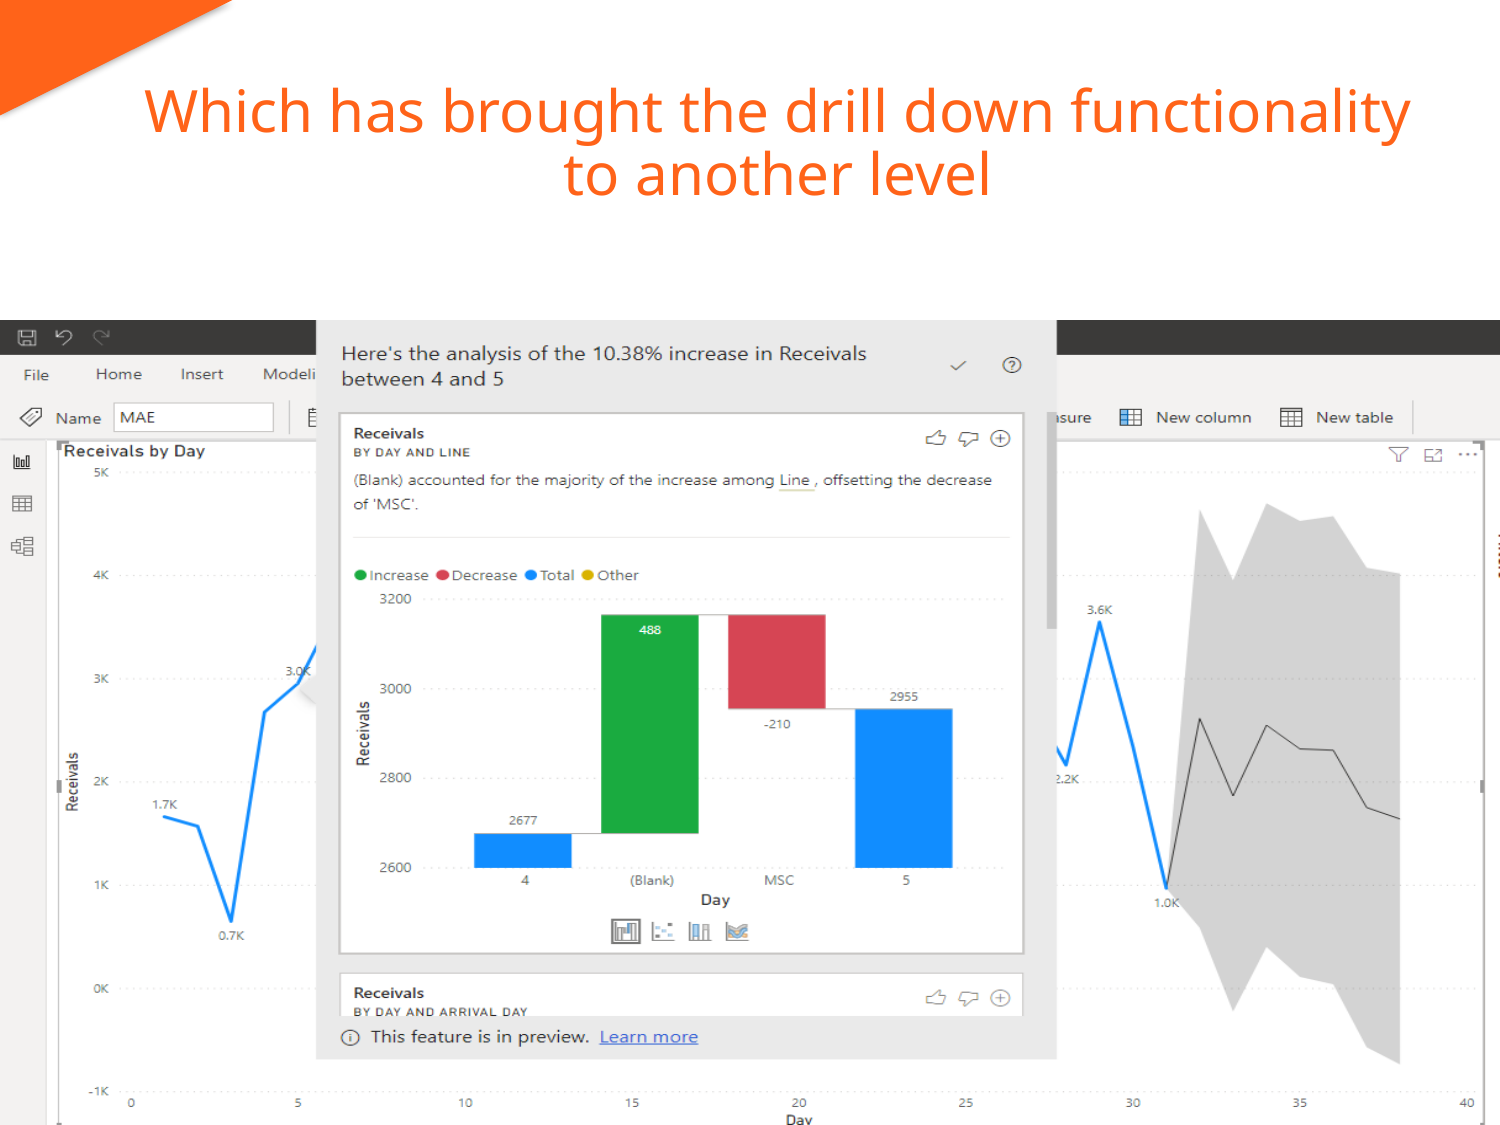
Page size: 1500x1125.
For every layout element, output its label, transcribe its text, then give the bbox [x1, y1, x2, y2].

picture [0, 320, 1500, 1125]
text_box Which has brought the drill down functionality to another level [107, 74, 1450, 225]
